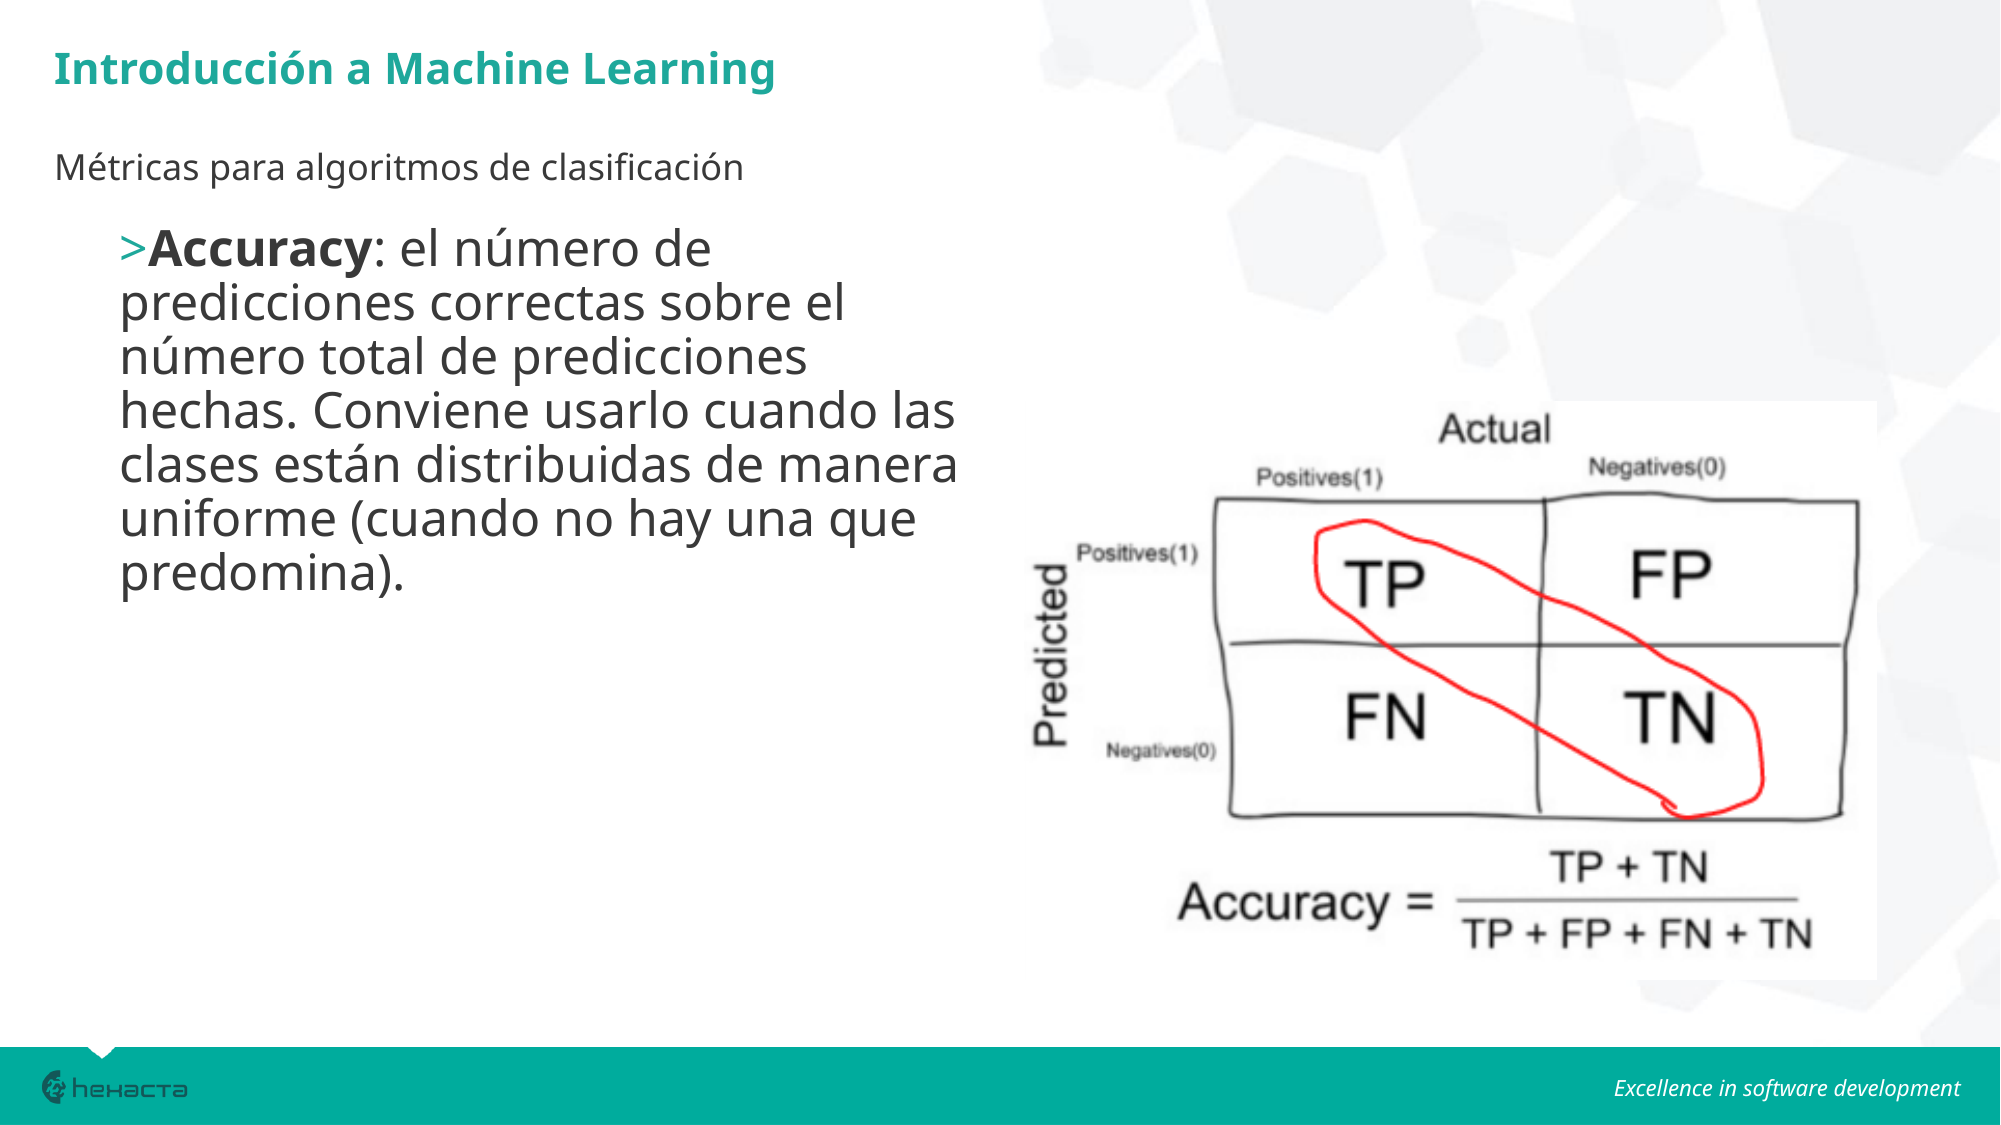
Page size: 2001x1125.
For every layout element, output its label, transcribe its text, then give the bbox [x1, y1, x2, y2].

text_box Accuracy: el número de predicciones correctas sobre el número total de predicciones hechas. Conviene usarlo cuando las clases están distribuidas de manera uniforme (cuando no hay una que predomina). [104, 215, 998, 1011]
list Introducción a Machine Learning [39, 43, 1961, 122]
list Métricas para algoritmos de clasificación [39, 137, 1961, 200]
picture [0, 0, 2001, 1125]
